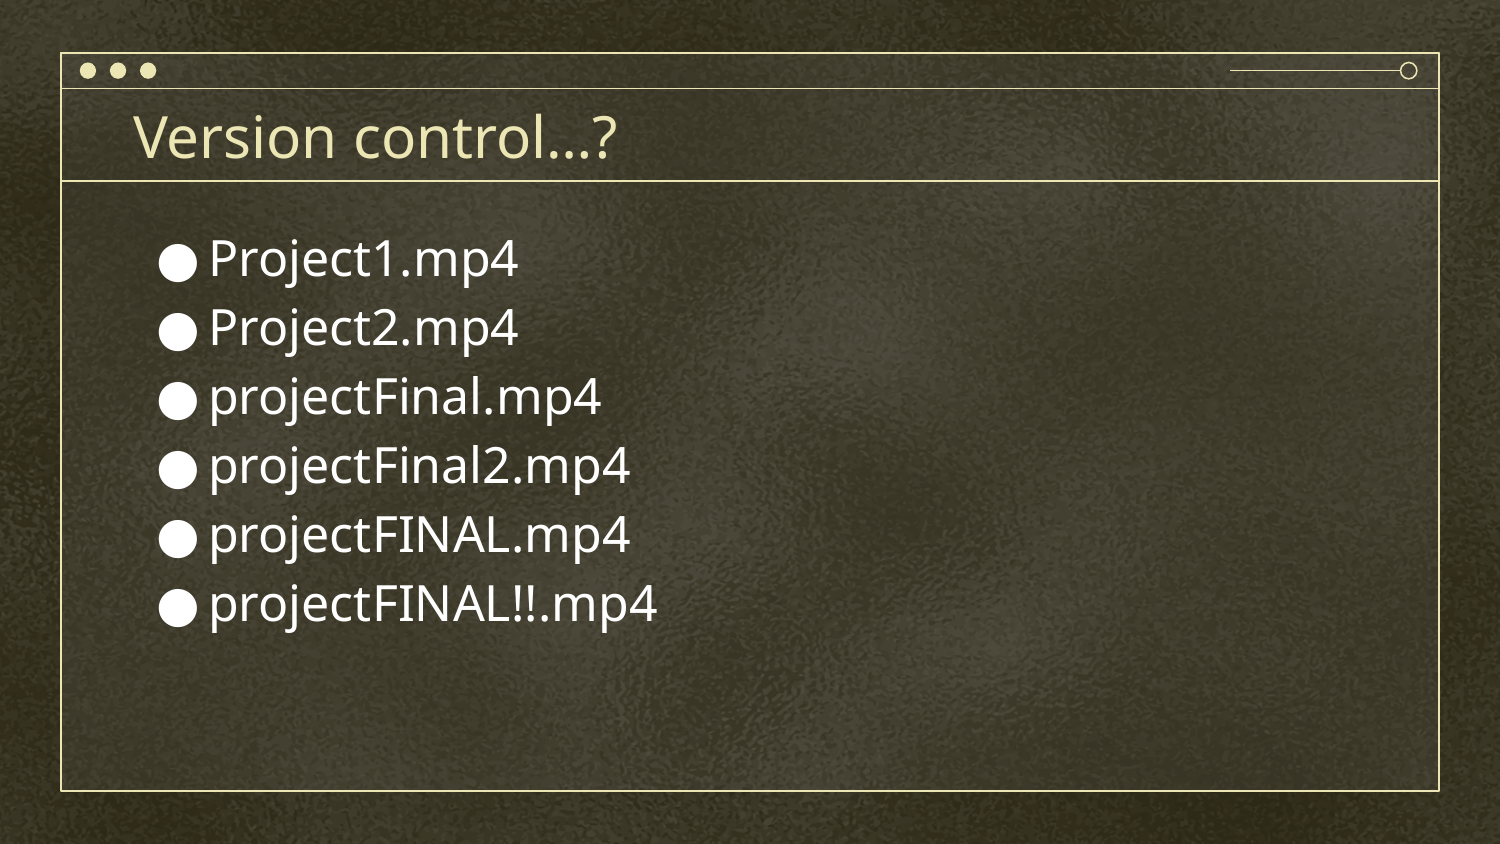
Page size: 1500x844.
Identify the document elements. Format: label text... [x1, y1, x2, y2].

title Version control…? [118, 88, 1382, 182]
list Project1.mp4 Project2.mp4 projectFinal.mp4 projectFinal2.mp4 projectFINAL.mp4 projectFINAL!!.mp4 [118, 202, 1382, 756]
